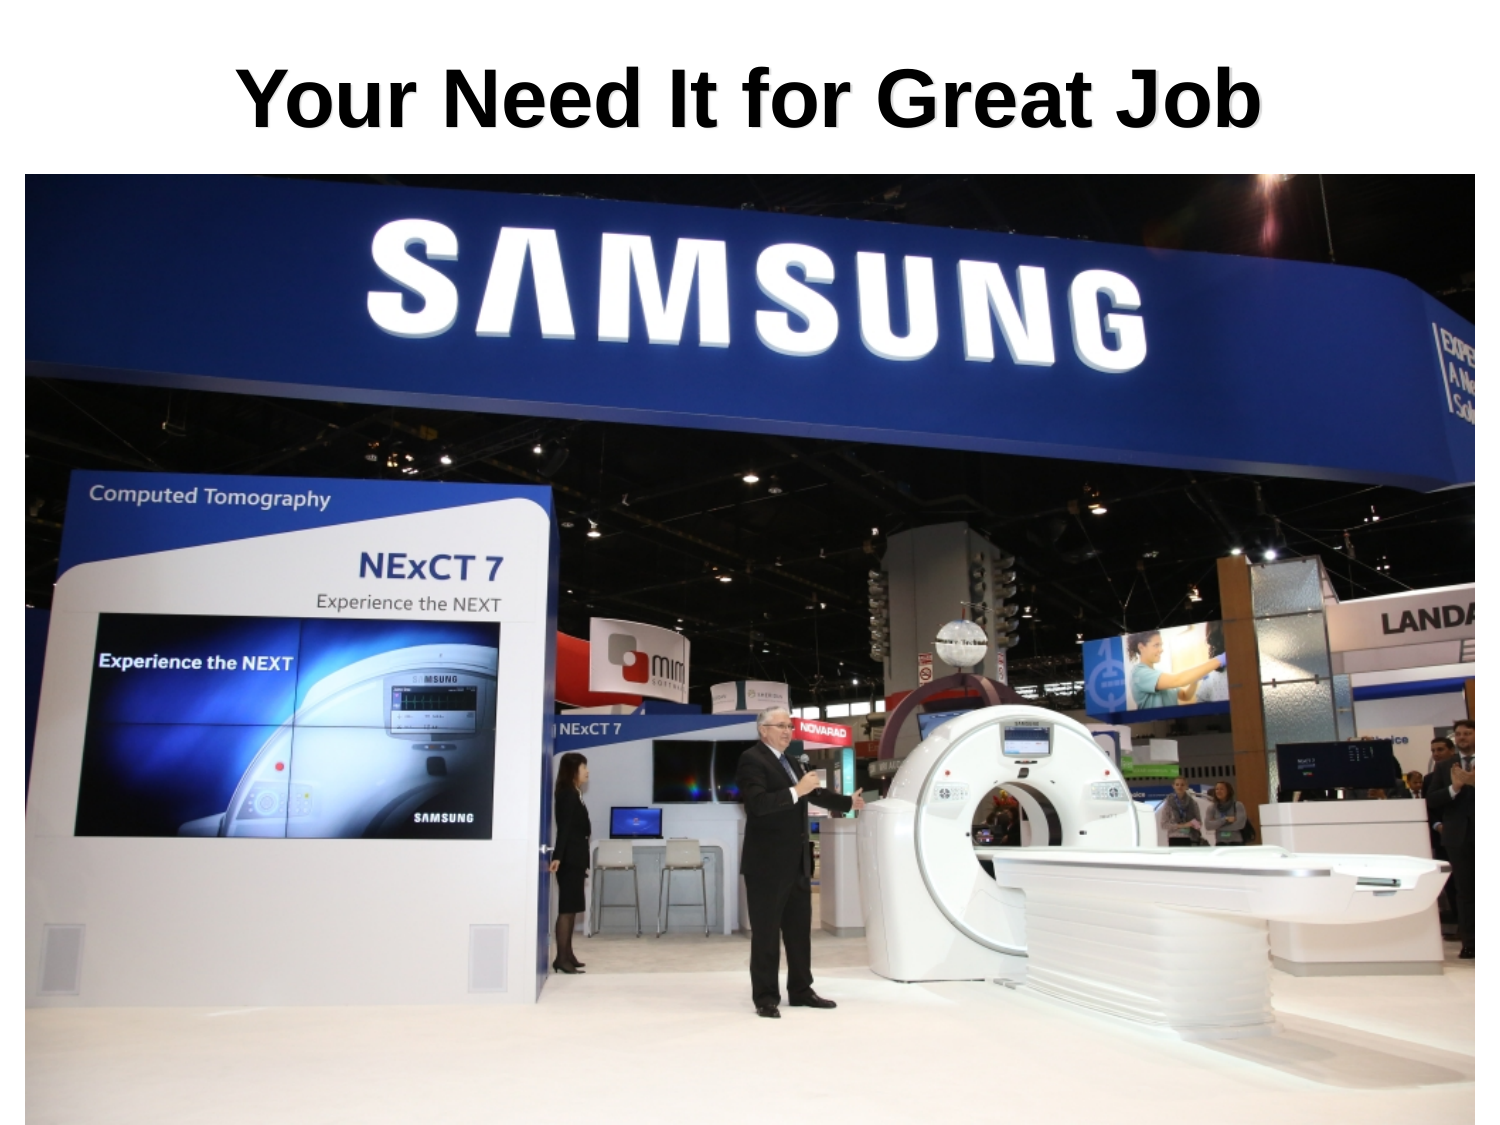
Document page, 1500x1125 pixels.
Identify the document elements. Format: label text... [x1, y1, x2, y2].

picture [24, 174, 1476, 1125]
title Your Need It for Great Job [24, 24, 1476, 163]
